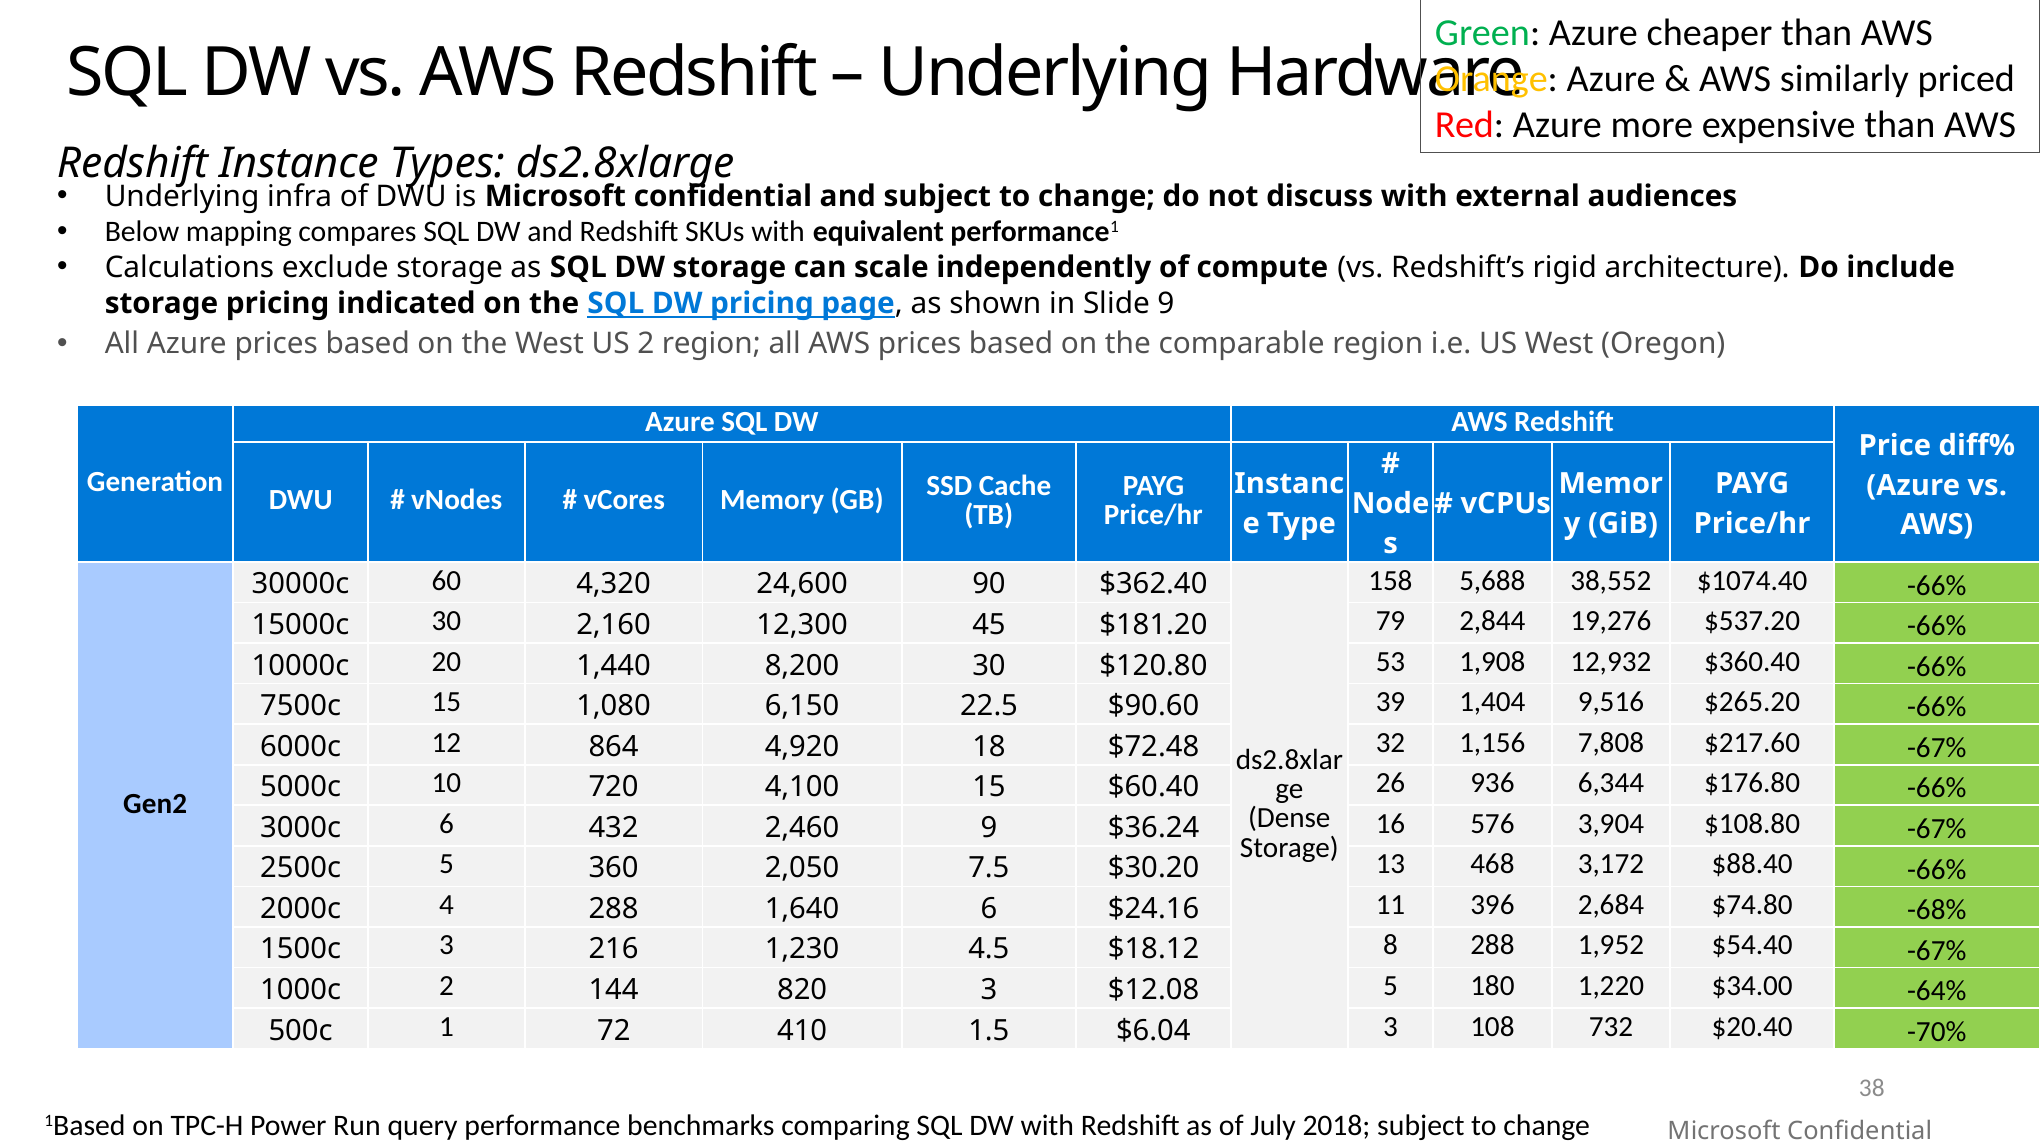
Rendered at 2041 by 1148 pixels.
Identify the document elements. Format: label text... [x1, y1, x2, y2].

table_cell -66% [1835, 766, 2039, 804]
table_cell -66% [1835, 603, 2039, 642]
table_cell 820 [703, 968, 901, 1007]
table_cell $181.20 [1077, 603, 1230, 642]
table_cell $537.20 [1671, 603, 1833, 642]
table_cell 5 [1349, 968, 1432, 1007]
table_cell 9,516 [1553, 684, 1669, 723]
table_cell $108.80 [1671, 806, 1833, 845]
table_cell 1,952 [1553, 928, 1669, 967]
table_cell 1500c [234, 928, 367, 967]
table_cell 1,220 [1553, 968, 1669, 1007]
table_cell -67% [1835, 725, 2039, 764]
table_cell 720 [526, 766, 702, 804]
table_cell 4,100 [703, 766, 901, 804]
table_cell $217.60 [1671, 725, 1833, 764]
table_cell 7500c [234, 684, 367, 723]
table_cell 53 [1349, 644, 1432, 683]
table_cell 24,600 [703, 563, 901, 602]
text_box Underlying infra of DWU is Microsoft confidential and subject to change; do not discuss with external audiences Below mapping compares SQL DW and Redshift SKUs with equivalent performance1 Calculations exclude storage as SQL DW storage can scale independently of compute (vs. Redshift’s rigid architecture). Do include storage pricing indicated on the SQL DW pricing page, as shown in Slide 9 All Azure prices based on the West US 2 region; all AWS prices based on the comparable region i.e. US West (Oregon) [42, 169, 2006, 367]
table_cell 5,688 [1434, 563, 1551, 602]
table_cell 38,552 [1553, 563, 1669, 602]
table_cell 5 [369, 847, 524, 886]
table_cell 20 [369, 644, 524, 683]
table_cell # Nodes [1349, 464, 1432, 561]
table_cell 12 [369, 725, 524, 764]
table_cell # vCores [526, 464, 702, 561]
table_cell 60 [369, 563, 524, 602]
table_cell Instance Type [1232, 464, 1347, 561]
table_cell -70% [1835, 1009, 2039, 1048]
table_cell 19,276 [1553, 603, 1669, 642]
table_cell 8 [1349, 928, 1432, 967]
table_cell 432 [526, 806, 702, 845]
text_box 1Based on TPC-H Power Run query performance benchmarks comparing SQL DW with Redshift as of July 2018; subject to change [29, 1098, 1924, 1148]
table_cell 864 [526, 725, 702, 764]
text_box Redshift Instance Types: ds2.8xlarge [42, 127, 1457, 193]
table_cell 11 [1349, 887, 1432, 926]
table_cell 936 [1434, 766, 1551, 804]
table_cell 16 [1349, 806, 1432, 845]
table_cell 39 [1349, 684, 1432, 723]
table_cell $74.80 [1671, 887, 1833, 926]
table_cell 15000c [234, 603, 367, 642]
table_cell 216 [526, 928, 702, 967]
table_cell 158 [1349, 563, 1432, 602]
table_cell $34.00 [1671, 968, 1833, 1007]
table_cell 9 [903, 806, 1075, 845]
table_cell PAYG Price/hr [1671, 464, 1833, 561]
table_cell 144 [526, 968, 702, 1007]
table_cell 732 [1553, 1009, 1669, 1048]
table_cell 1,440 [526, 644, 702, 683]
table_cell 22.5 [903, 684, 1075, 723]
table_cell 3,172 [1553, 847, 1669, 886]
table_cell 2500c [234, 847, 367, 886]
table_cell -66% [1835, 563, 2039, 602]
table_cell DWU [234, 464, 367, 561]
table_cell -67% [1835, 806, 2039, 845]
table_cell 3000c [234, 806, 367, 845]
table_cell 1.5 [903, 1009, 1075, 1048]
table_cell 3 [1349, 1009, 1432, 1048]
table_cell -64% [1835, 968, 2039, 1007]
table_cell 3,904 [1553, 806, 1669, 845]
table_cell 2,844 [1434, 603, 1551, 642]
table_cell $1074.40 [1671, 563, 1833, 602]
table_cell 2000c [234, 887, 367, 926]
text_box Microsoft Confidential [731, 1106, 1948, 1148]
table_cell -66% [1835, 644, 2039, 683]
table_cell 7.5 [903, 847, 1075, 886]
table_cell 576 [1434, 806, 1551, 845]
table_cell # vNodes [369, 464, 524, 561]
table_cell 180 [1434, 968, 1551, 1007]
table_cell Gen2 [78, 563, 232, 1048]
table_cell 6,344 [1553, 766, 1669, 804]
table_cell 468 [1434, 847, 1551, 886]
table_cell 1 [369, 1009, 524, 1048]
table_cell 72 [526, 1009, 702, 1048]
table_cell 1,404 [1434, 684, 1551, 723]
table_cell 288 [526, 887, 702, 926]
table_cell $90.60 [1077, 684, 1230, 723]
table_cell 3 [903, 968, 1075, 1007]
table_cell $36.24 [1077, 806, 1230, 845]
table_cell 1000c [234, 968, 367, 1007]
table_cell 4,320 [526, 563, 702, 602]
table_cell $18.12 [1077, 928, 1230, 967]
table_cell 2 [369, 968, 524, 1007]
table_cell $176.80 [1671, 766, 1833, 804]
table_cell -66% [1835, 684, 2039, 723]
table_cell 30000c [234, 563, 367, 602]
table_cell 4.5 [903, 928, 1075, 967]
table_cell 2,160 [526, 603, 702, 642]
table_cell 45 [903, 603, 1075, 642]
table_cell 500c [234, 1009, 367, 1048]
table_cell 1,640 [703, 887, 901, 926]
table_header Price diff% (Azure vs. AWS) [1835, 406, 2039, 561]
table_cell 1,230 [703, 928, 901, 967]
table_cell $24.16 [1077, 887, 1230, 926]
table_cell 1,156 [1434, 725, 1551, 764]
table_cell 26 [1349, 766, 1432, 804]
table_cell $265.20 [1671, 684, 1833, 723]
table_cell $120.80 [1077, 644, 1230, 683]
table_cell 4 [369, 887, 524, 926]
table_cell # vCPUs [1434, 464, 1551, 561]
table_cell 288 [1434, 928, 1551, 967]
table_cell PAYG Price/hr [1077, 464, 1230, 561]
table_cell 90 [903, 563, 1075, 602]
table_cell $12.08 [1077, 968, 1230, 1007]
table_cell 10 [369, 766, 524, 804]
table_cell $362.40 [1077, 563, 1230, 602]
table_cell 2,460 [703, 806, 901, 845]
table_cell 12,932 [1553, 644, 1669, 683]
title SQL DW vs. AWS Redshift – Underlying Hardware [42, 21, 1420, 127]
table_cell $6.04 [1077, 1009, 1230, 1048]
table_cell 5000c [234, 766, 367, 804]
table_cell 30 [903, 644, 1075, 683]
table_cell 410 [703, 1009, 901, 1048]
slide_number 38 [1440, 1063, 1900, 1098]
table_cell 1,080 [526, 684, 702, 723]
table_cell Memory (GB) [703, 464, 901, 561]
table_cell SSD Cache (TB) [903, 464, 1075, 561]
table_cell 1,908 [1434, 644, 1551, 683]
table_cell 108 [1434, 1009, 1551, 1048]
table_cell 13 [1349, 847, 1432, 886]
table_cell $72.48 [1077, 725, 1230, 764]
table_cell 15 [903, 766, 1075, 804]
table_cell 4,920 [703, 725, 901, 764]
table_cell 10000c [234, 644, 367, 683]
table_cell 18 [903, 725, 1075, 764]
table_cell ds2.8xlarge (Dense Storage) [1232, 563, 1347, 1048]
table_cell 6,150 [703, 684, 901, 723]
table_cell $88.40 [1671, 847, 1833, 886]
table_cell $60.40 [1077, 766, 1230, 804]
table_cell 360 [526, 847, 702, 886]
table_cell 15 [369, 684, 524, 723]
table_header Generation [78, 406, 232, 561]
table_cell 12,300 [703, 603, 901, 642]
table_cell 2,684 [1553, 887, 1669, 926]
table_cell 3 [369, 928, 524, 967]
table_cell 2,050 [703, 847, 901, 886]
table_cell -66% [1835, 847, 2039, 886]
table_cell $30.20 [1077, 847, 1230, 886]
table_cell 396 [1434, 887, 1551, 926]
table_cell 7,808 [1553, 725, 1669, 764]
table_cell 32 [1349, 725, 1432, 764]
table_cell $54.40 [1671, 928, 1833, 967]
table_cell 8,200 [703, 644, 901, 683]
text_box Green: Azure cheaper than AWS Orange: Azure & AWS similarly priced Red: Azure more expensive than AWS [1420, 0, 2040, 153]
table_cell $360.40 [1671, 644, 1833, 683]
table_cell 79 [1349, 603, 1432, 642]
text_box [219, 367, 1980, 464]
table_cell -68% [1835, 887, 2039, 926]
table_cell 6 [369, 806, 524, 845]
table_cell 6000c [234, 725, 367, 764]
table_cell Memory (GiB) [1553, 464, 1669, 561]
table_cell -67% [1835, 928, 2039, 967]
table_cell 6 [903, 887, 1075, 926]
table_cell $20.40 [1671, 1009, 1833, 1048]
table_cell 30 [369, 603, 524, 642]
